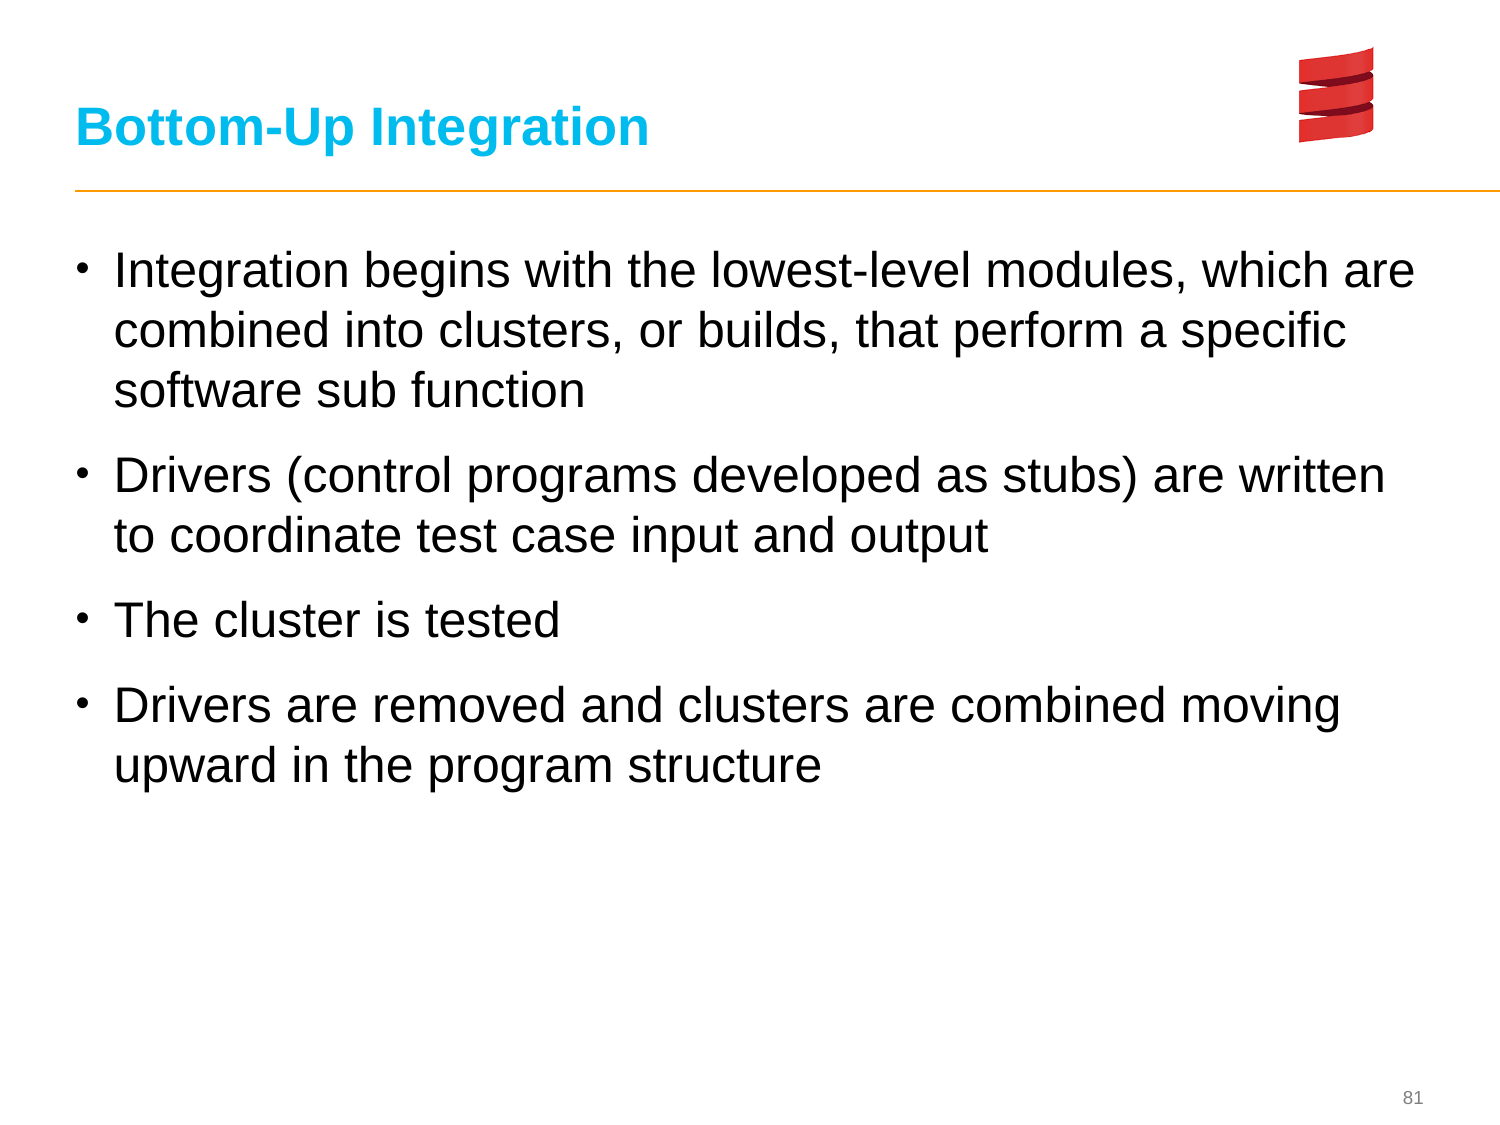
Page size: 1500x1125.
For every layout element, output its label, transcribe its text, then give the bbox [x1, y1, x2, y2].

title Bottom-Up Integration [75, 27, 1422, 157]
list Integration begins with the lowest-level modules, which are combined into clusters, or builds, that perform a specific software sub function Drivers (control programs developed as stubs) are written to coordinate test case input and output The cluster is tested Drivers are removed and clusters are combined moving upward in the program structure [75, 237, 1438, 913]
